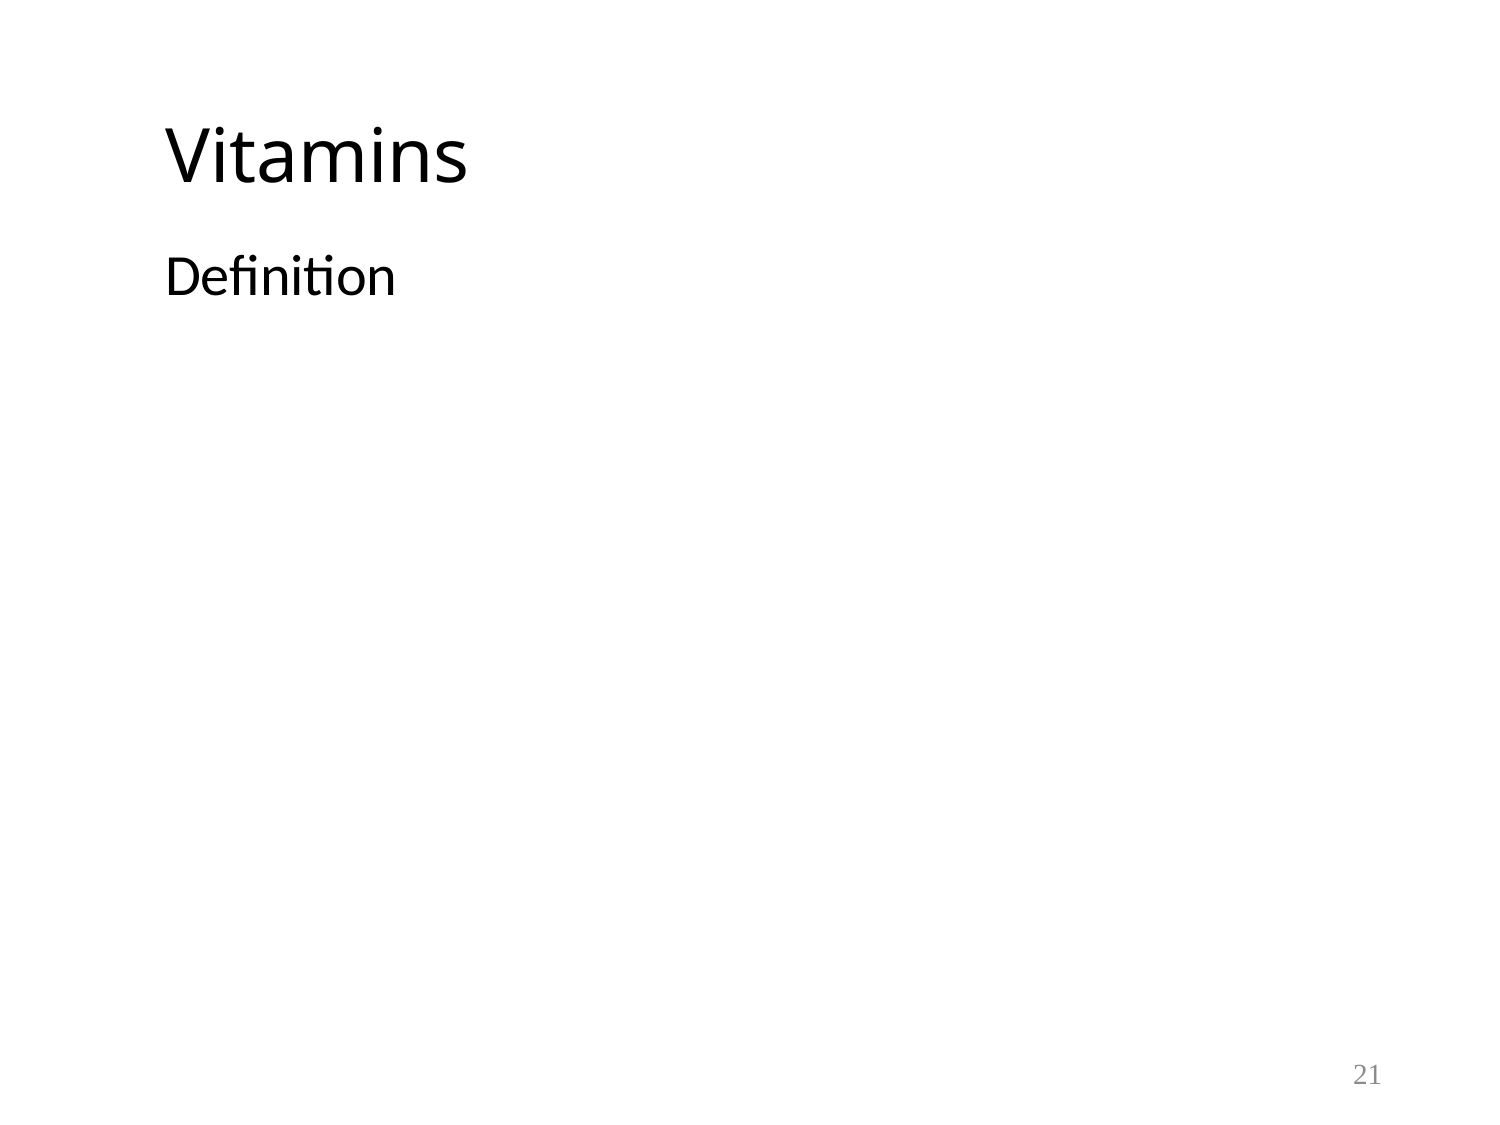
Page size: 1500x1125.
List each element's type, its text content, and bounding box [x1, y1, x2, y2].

list Definition [150, 237, 1363, 1056]
slide_number 21 [1060, 1042, 1398, 1103]
title Vitamins [150, 99, 1425, 217]
